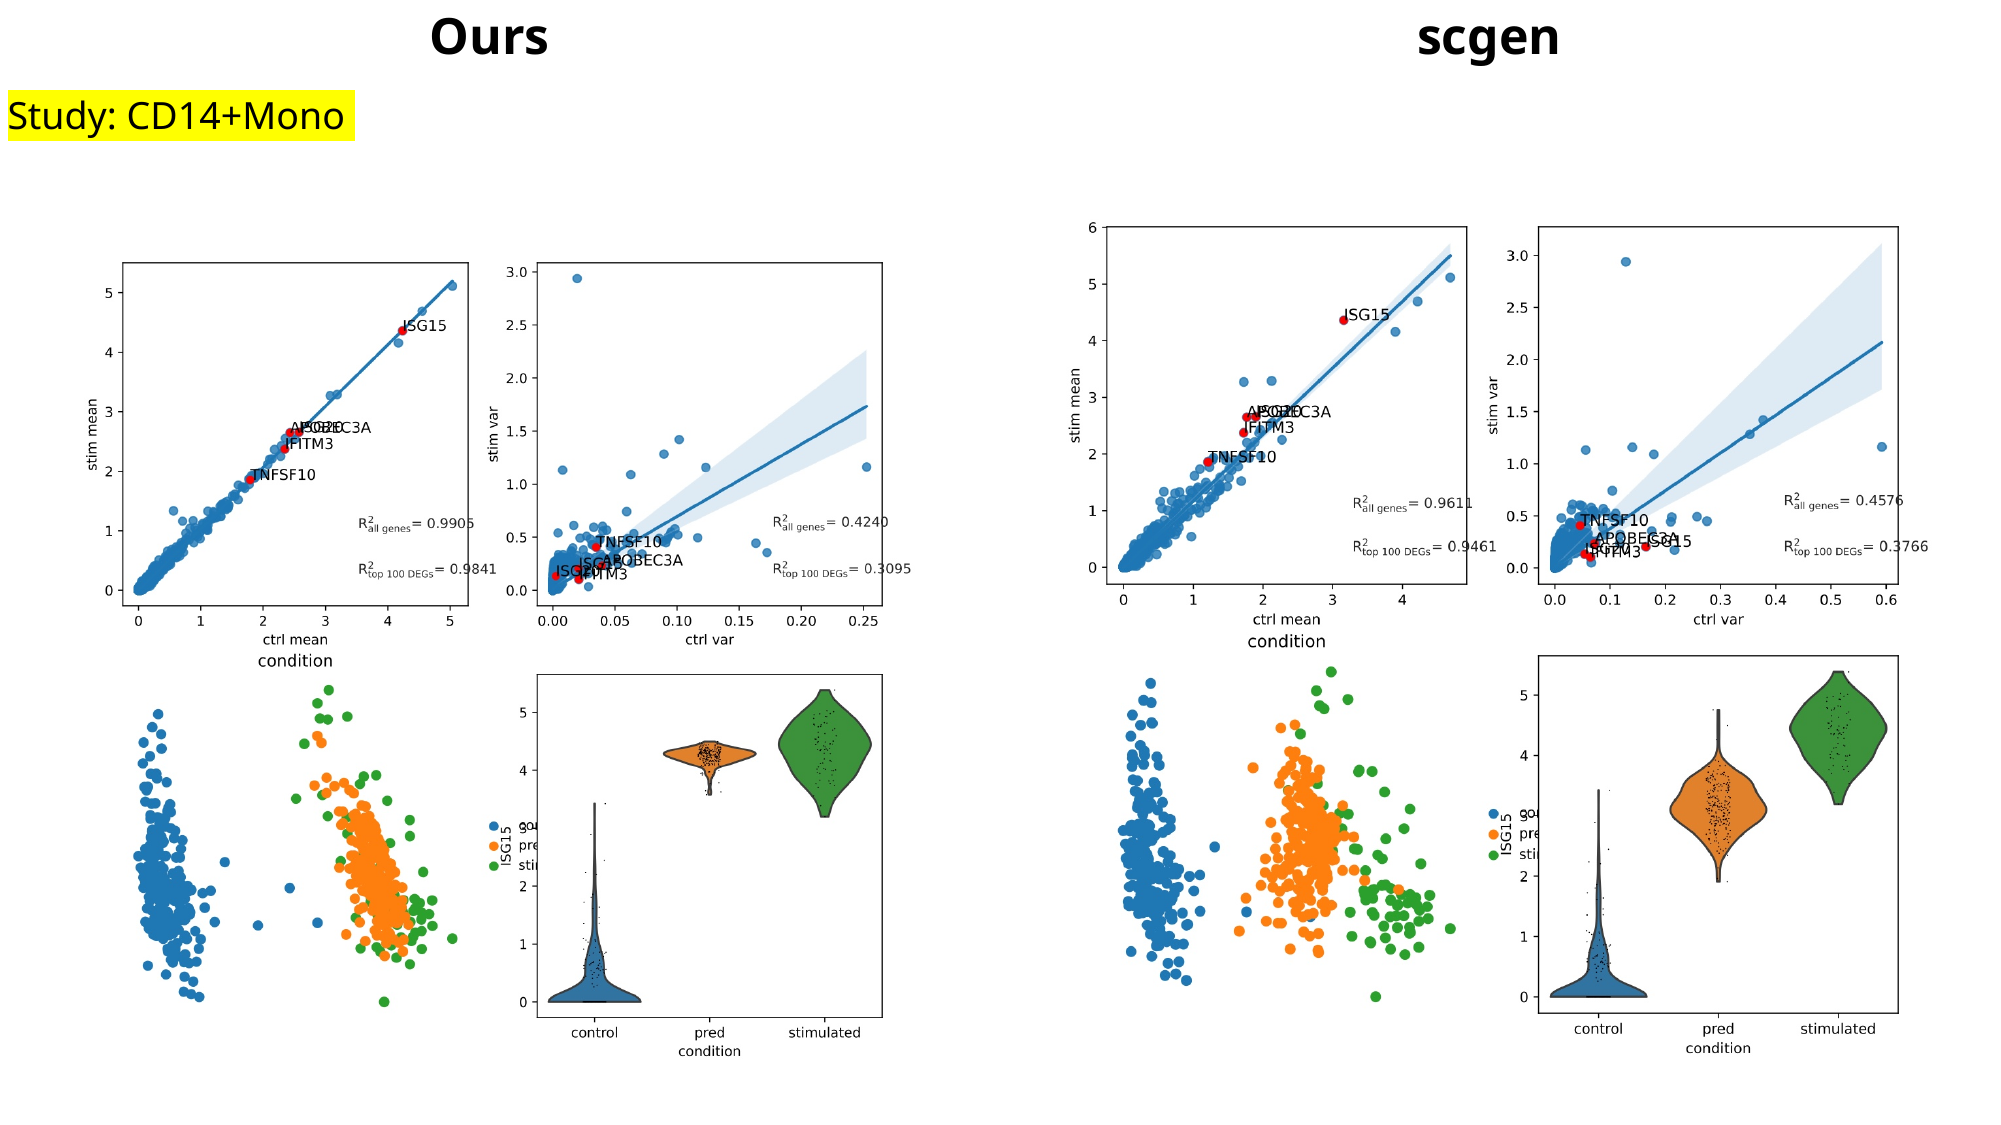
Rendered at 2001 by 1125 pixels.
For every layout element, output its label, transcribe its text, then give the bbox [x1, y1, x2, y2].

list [979, 104, 2000, 1125]
text_box Study: CD14+Mono [0, 85, 370, 145]
list Ours [0, 0, 979, 74]
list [0, 145, 980, 1125]
list scgen [979, 0, 2000, 74]
